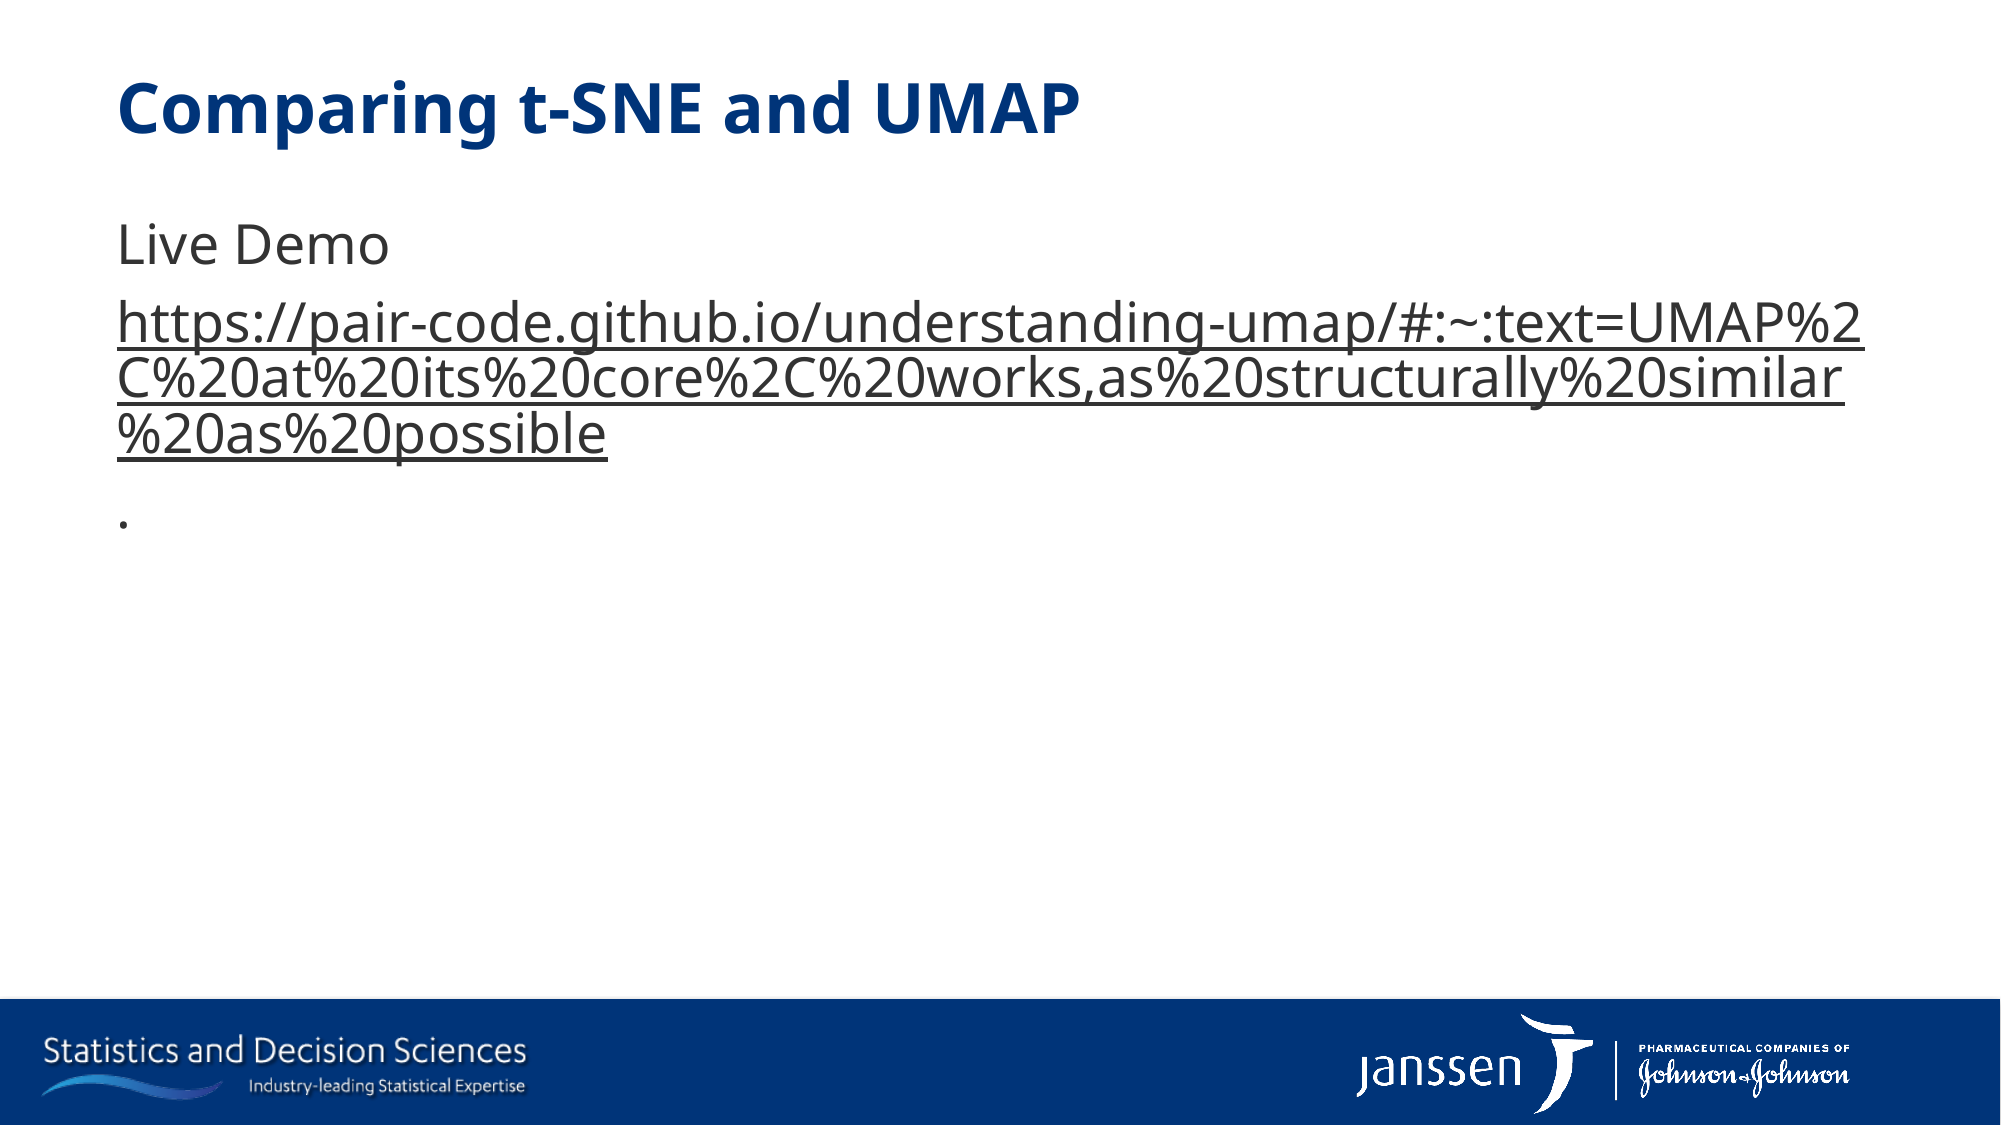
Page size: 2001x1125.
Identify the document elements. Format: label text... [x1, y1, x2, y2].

list Live Demo https://pair-code.github.io/understanding-umap/#:~:text=UMAP%2C%20at%20its%20core%2C%20works,as%20structurally%20similar%20as%20possible. [101, 201, 1905, 945]
picture [41, 1033, 532, 1103]
picture [1316, 972, 1890, 1125]
title Comparing t-SNE and UMAP [101, 24, 1905, 188]
